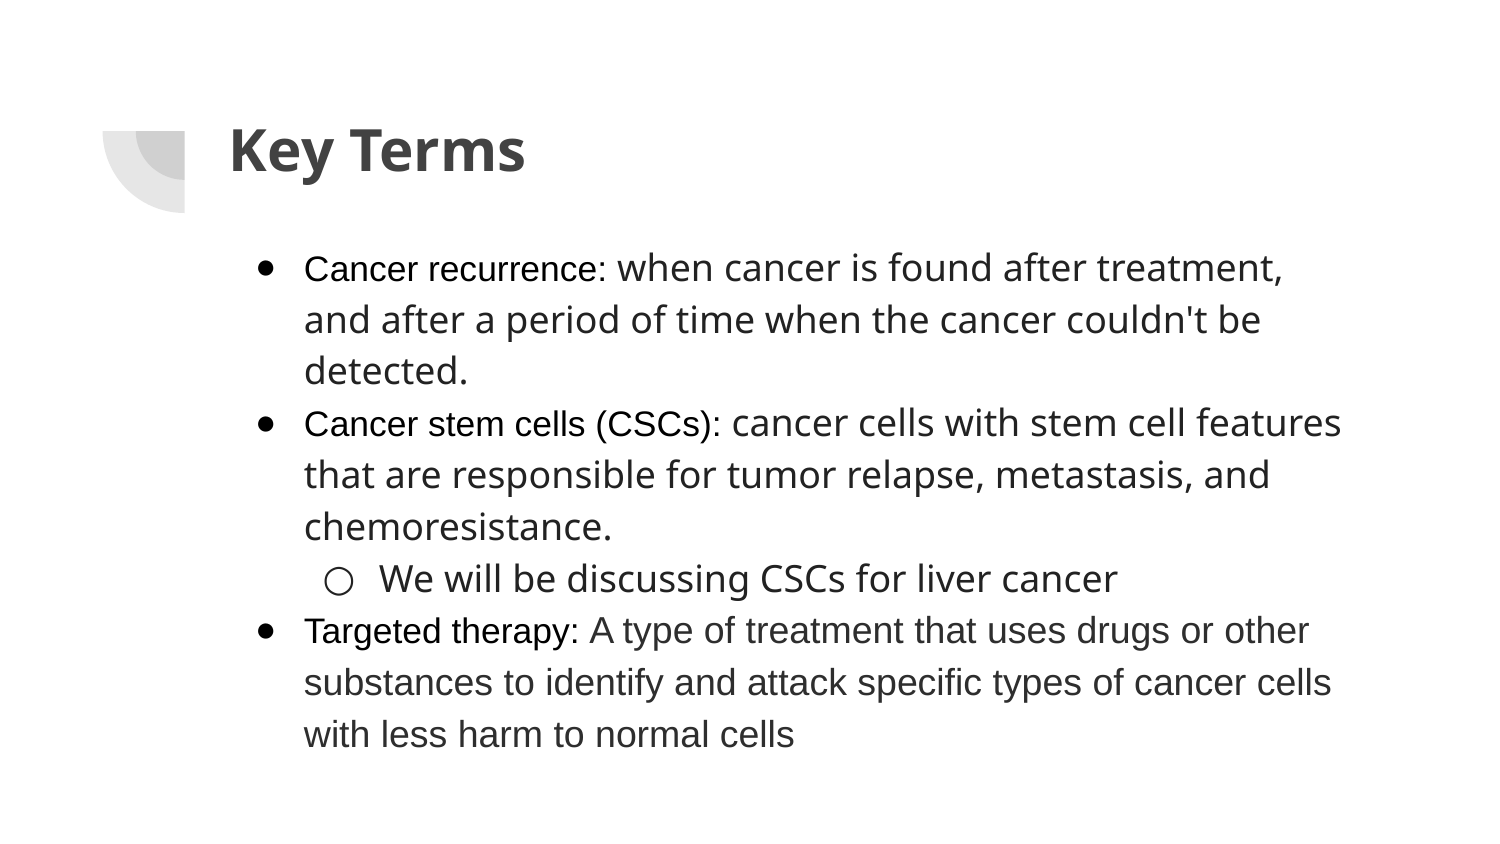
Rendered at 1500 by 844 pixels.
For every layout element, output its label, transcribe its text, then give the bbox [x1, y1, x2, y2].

title Key Terms [213, 98, 1368, 222]
list Cancer recurrence: when cancer is found after treatment, and after a period of time when the cancer couldn't be detected. Cancer stem cells (CSCs): cancer cells with stem cell features that are responsible for tumor relapse, metastasis, and chemoresistance. We will be discussing CSCs for liver cancer Targeted therapy: A type of treatment that uses drugs or other substances to identify and attack specific types of cancer cells with less harm to normal cells [213, 222, 1368, 744]
